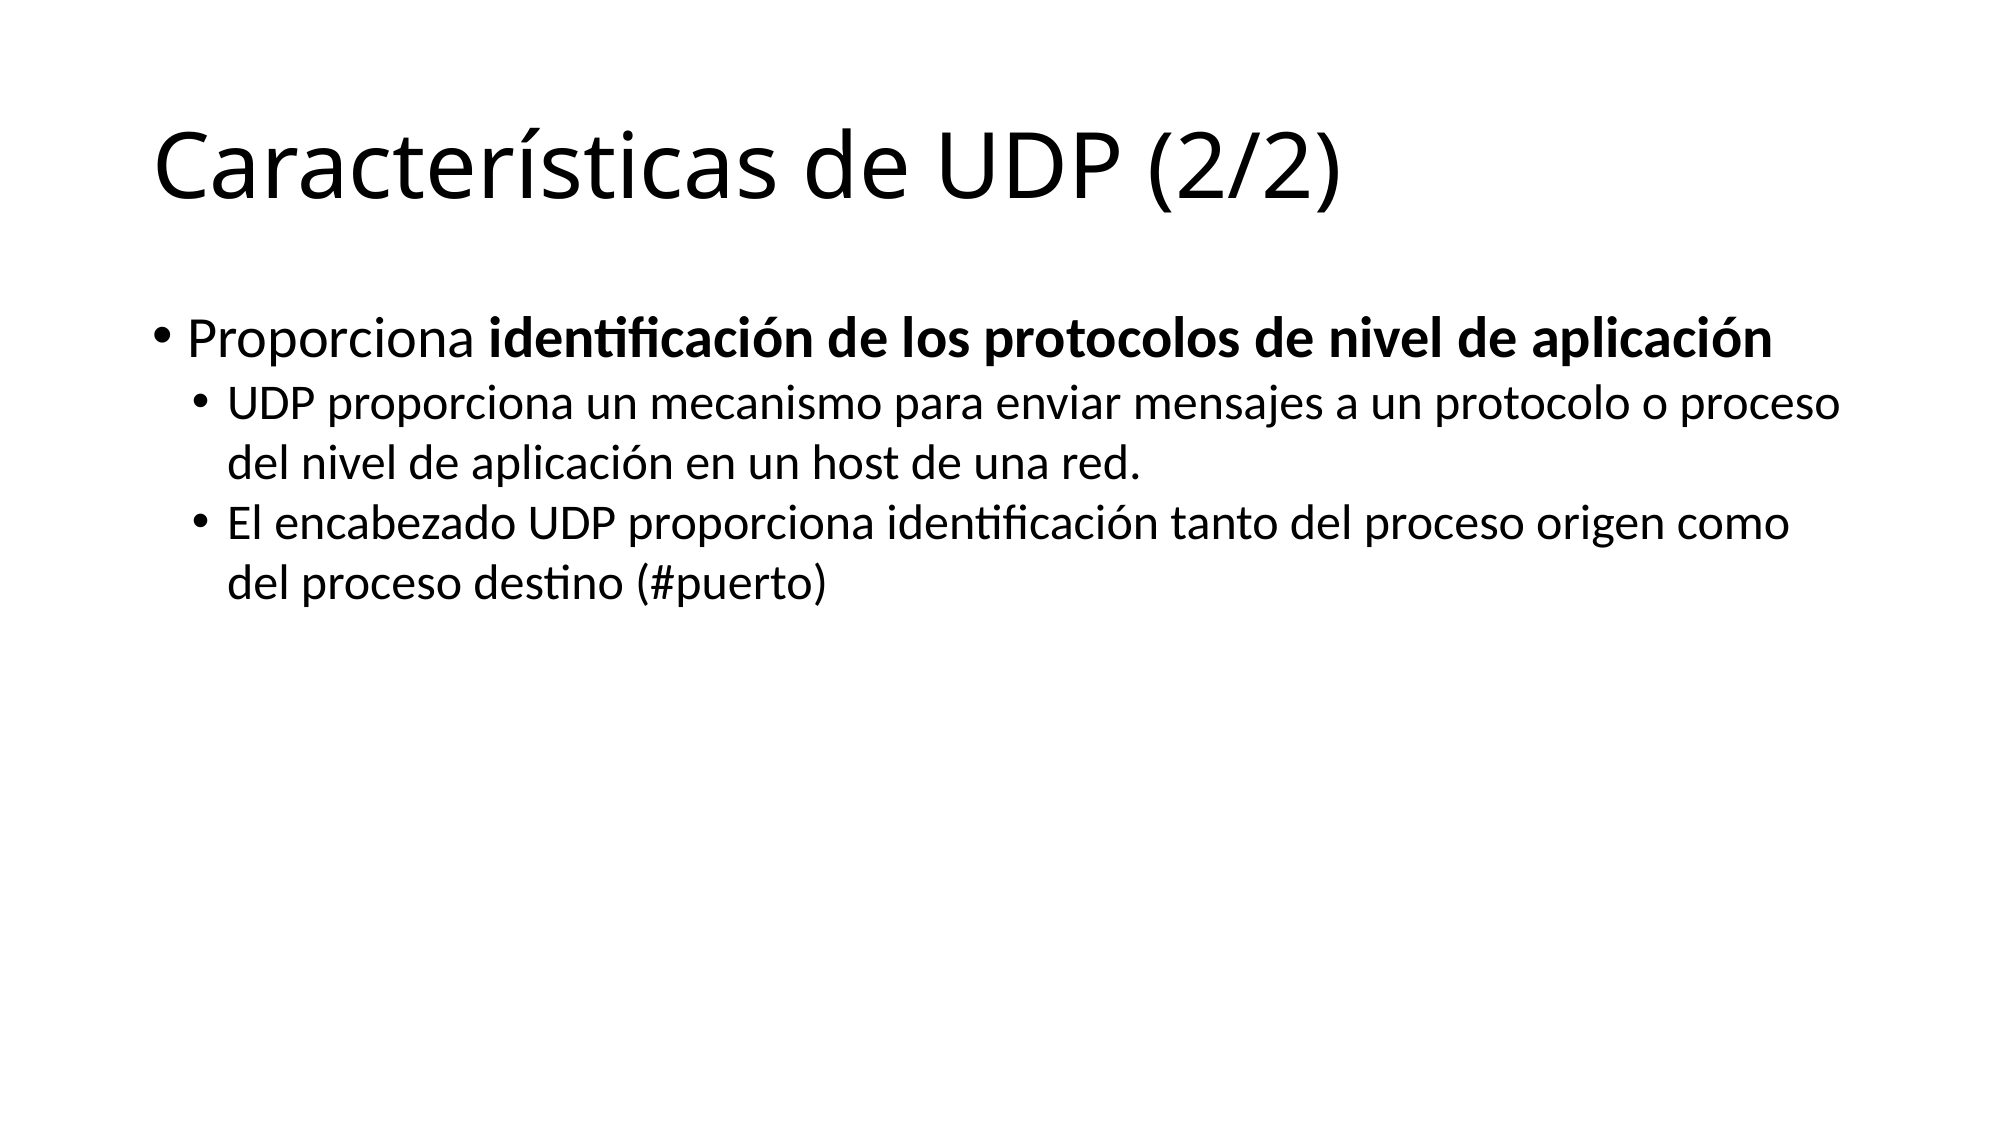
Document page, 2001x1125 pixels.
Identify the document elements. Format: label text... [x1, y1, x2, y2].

text_box Proporciona identificación de los protocolos de nivel de aplicación UDP proporciona un mecanismo para enviar mensajes a un protocolo o proceso del nivel de aplicación en un host de una red. El encabezado UDP proporciona identificación tanto del proceso origen como del proceso destino (#puerto) [137, 299, 1863, 1013]
text_box Características de UDP (2/2) [137, 59, 1863, 277]
